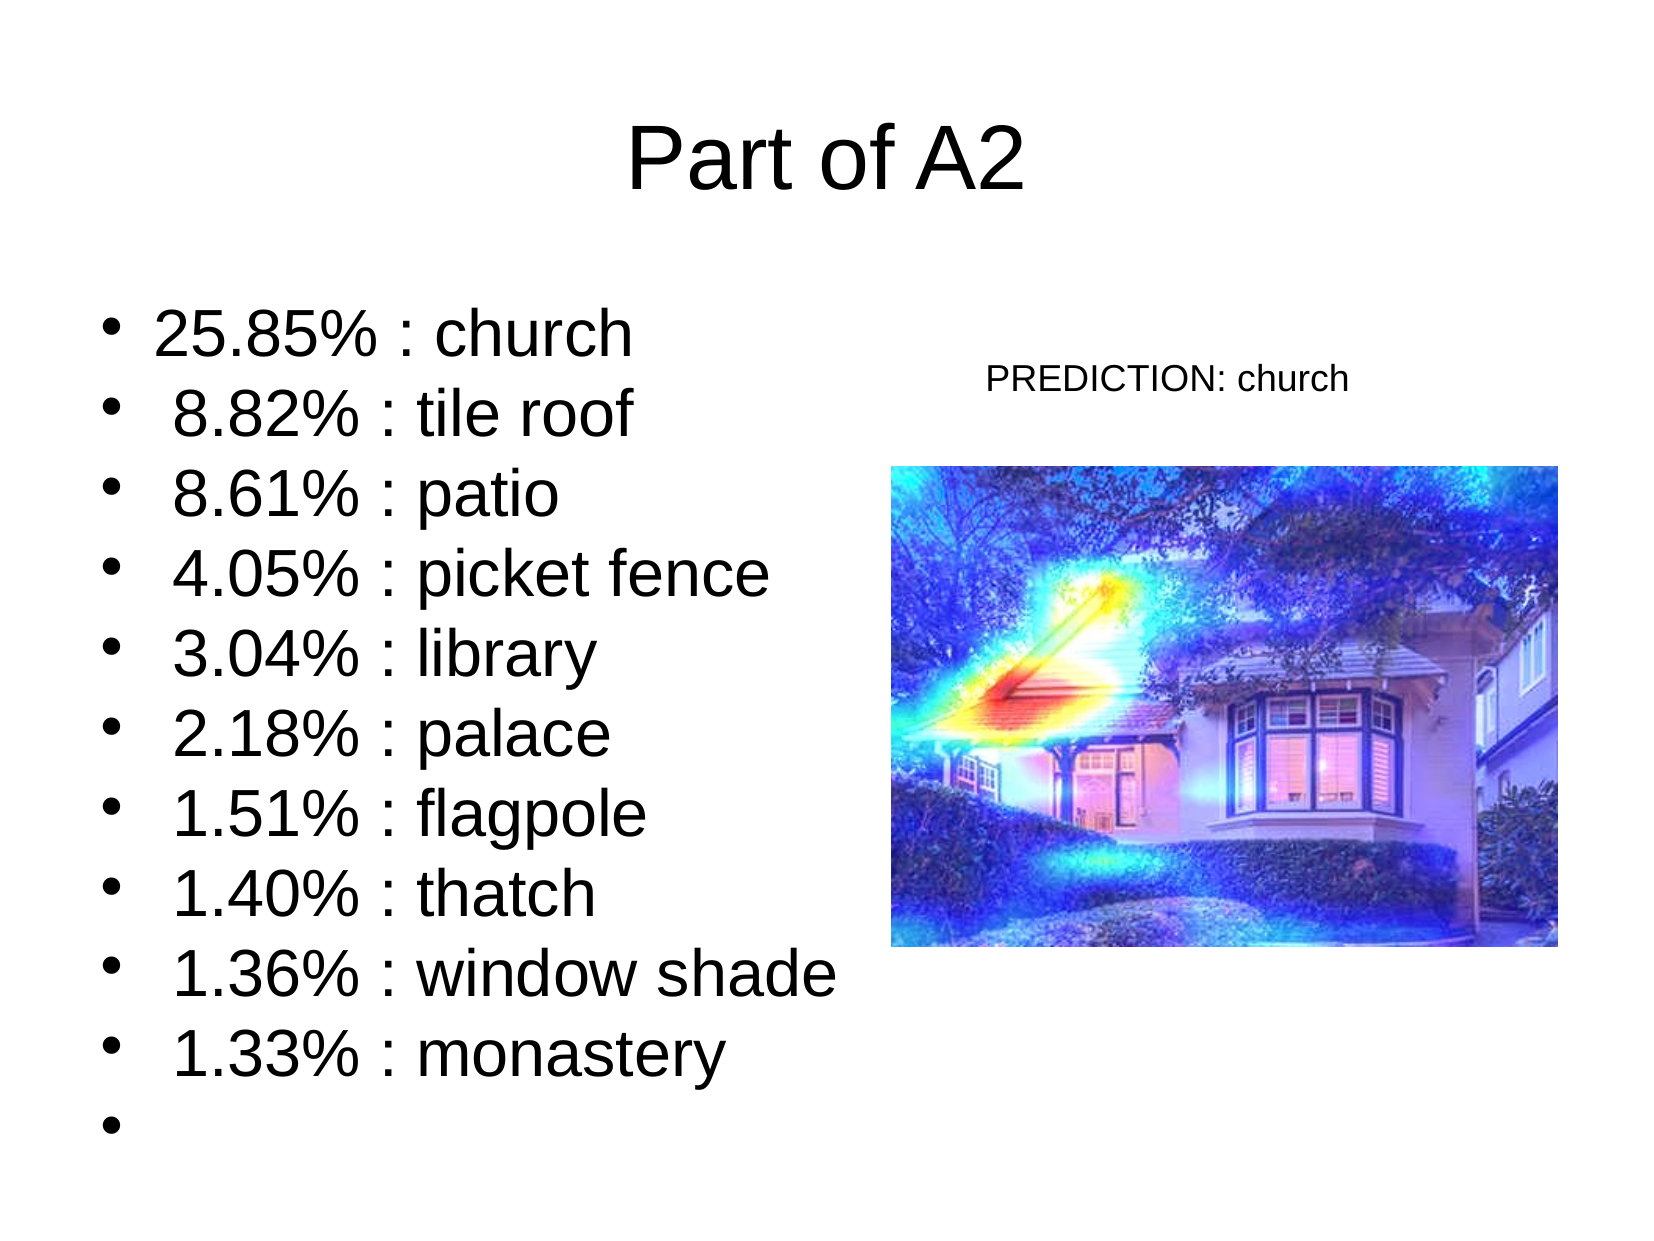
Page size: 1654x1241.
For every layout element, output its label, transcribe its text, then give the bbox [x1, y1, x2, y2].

text_box 25.85% : church 8.82% : tile roof 8.61% : patio 4.05% : picket fence 3.04% : library 2.18% : palace 1.51% : flagpole 1.40% : thatch 1.36% : window shade 1.33% : monastery [82, 290, 1571, 1010]
picture [891, 466, 1558, 947]
text_box PREDICTION: church [970, 346, 1365, 404]
text_box Part of A2 [82, 49, 1571, 257]
